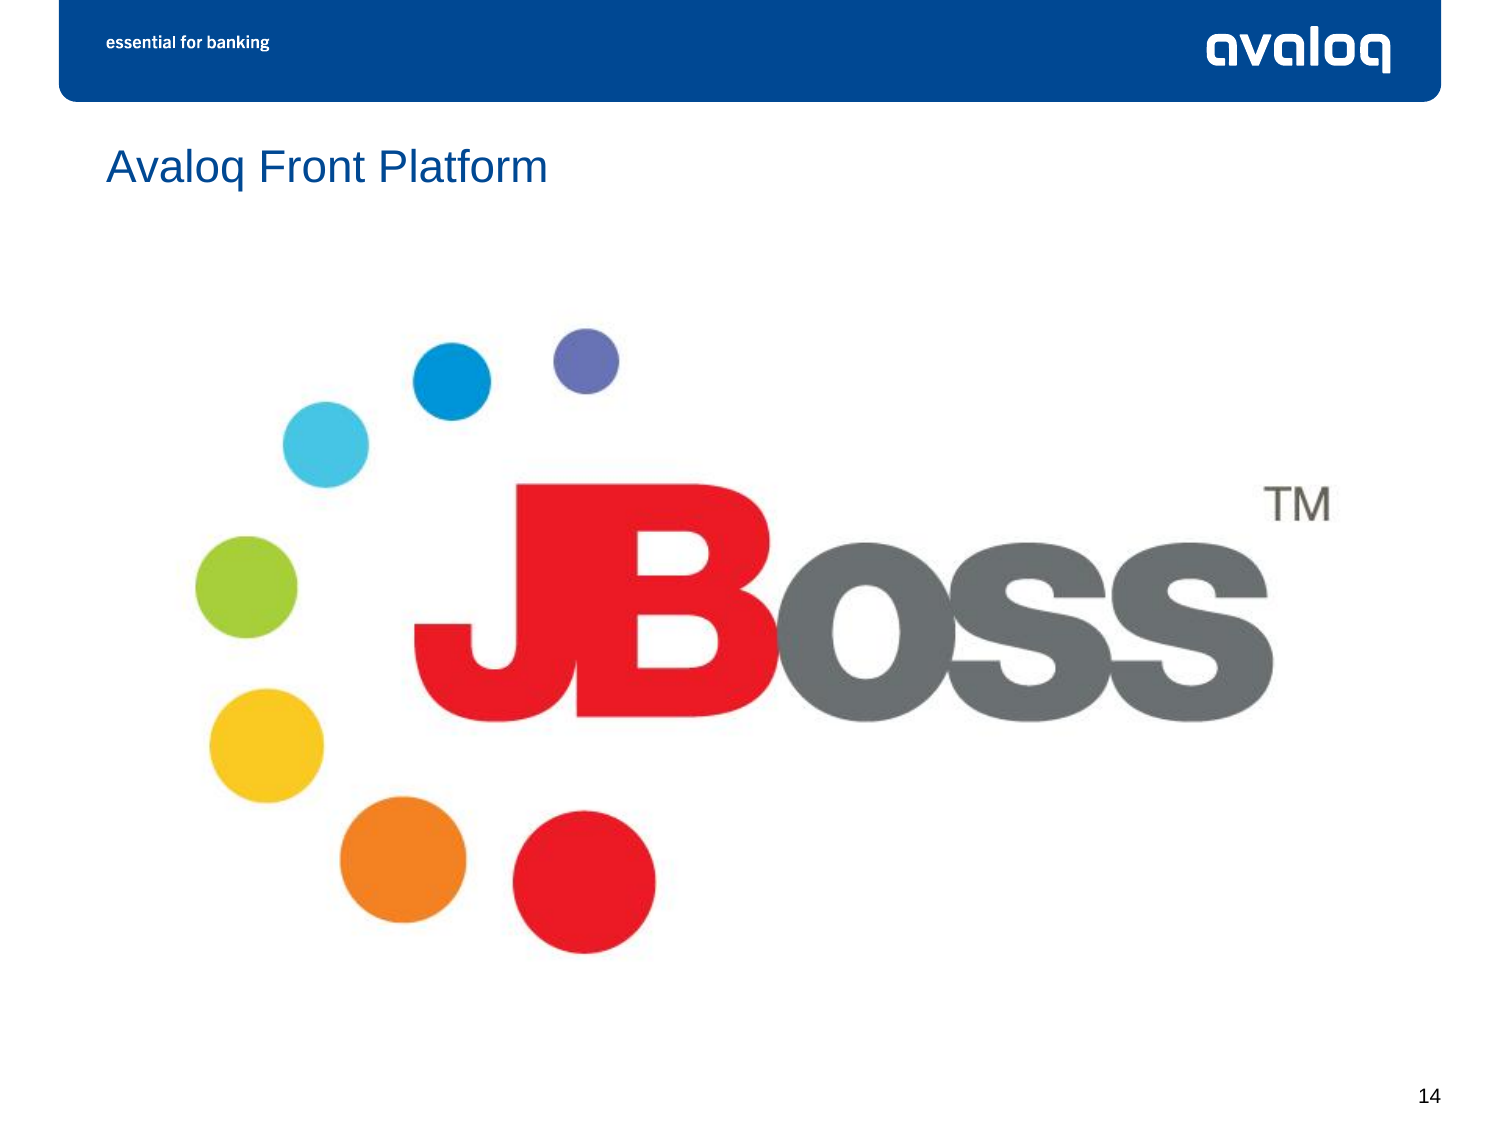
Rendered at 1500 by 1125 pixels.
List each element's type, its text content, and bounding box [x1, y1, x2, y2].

slide_number 14 [1200, 1082, 1442, 1112]
picture [152, 260, 1348, 1002]
title Avaloq Front Platform [105, 142, 1394, 215]
